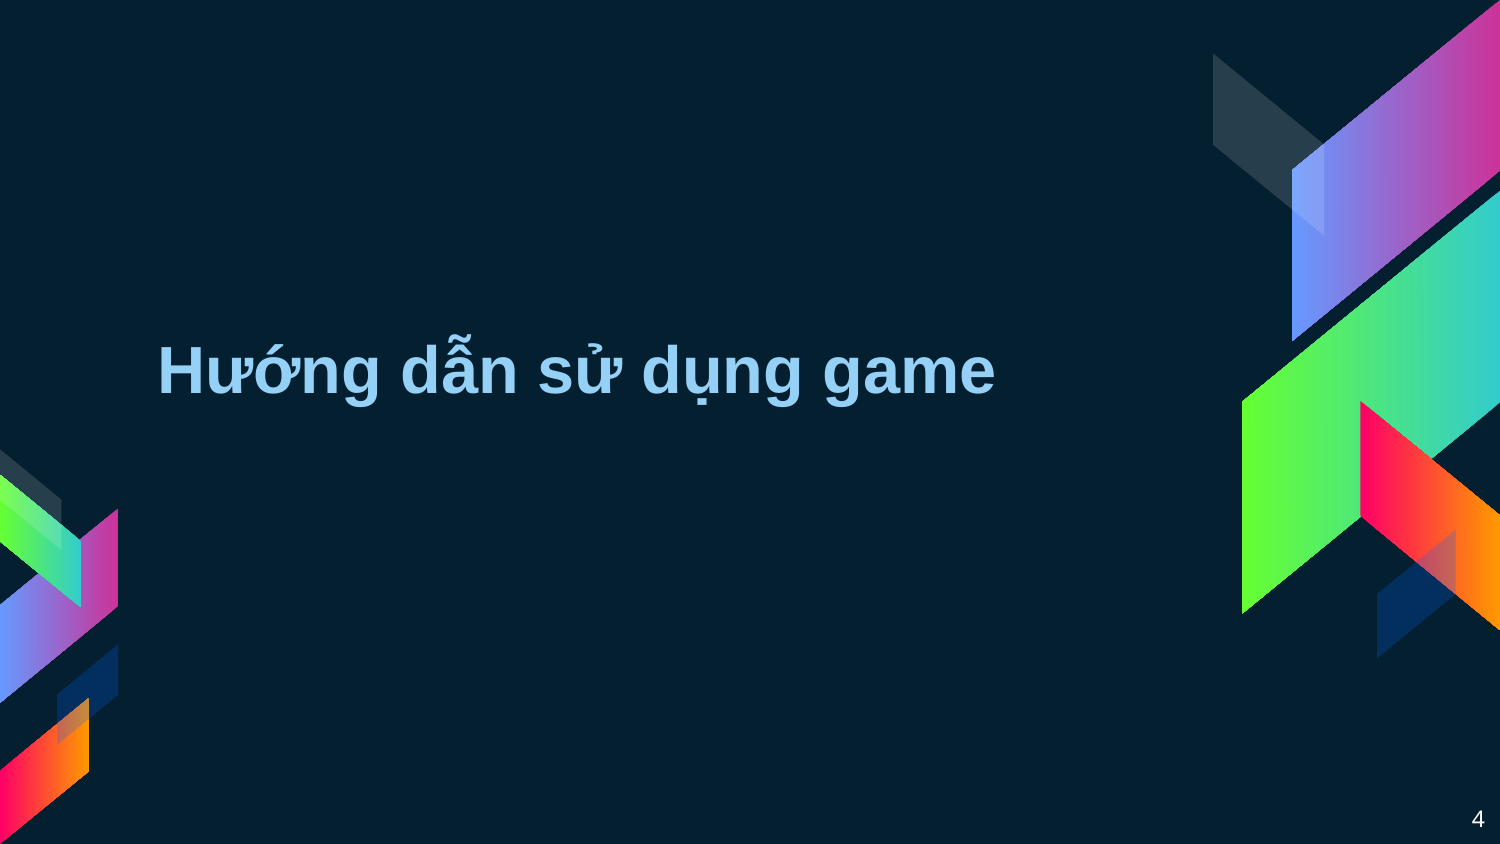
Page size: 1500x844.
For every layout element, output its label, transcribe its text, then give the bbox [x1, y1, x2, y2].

title Hướng dẫn sử dụng game [142, 279, 1188, 422]
slide_number 4 [1403, 789, 1500, 844]
